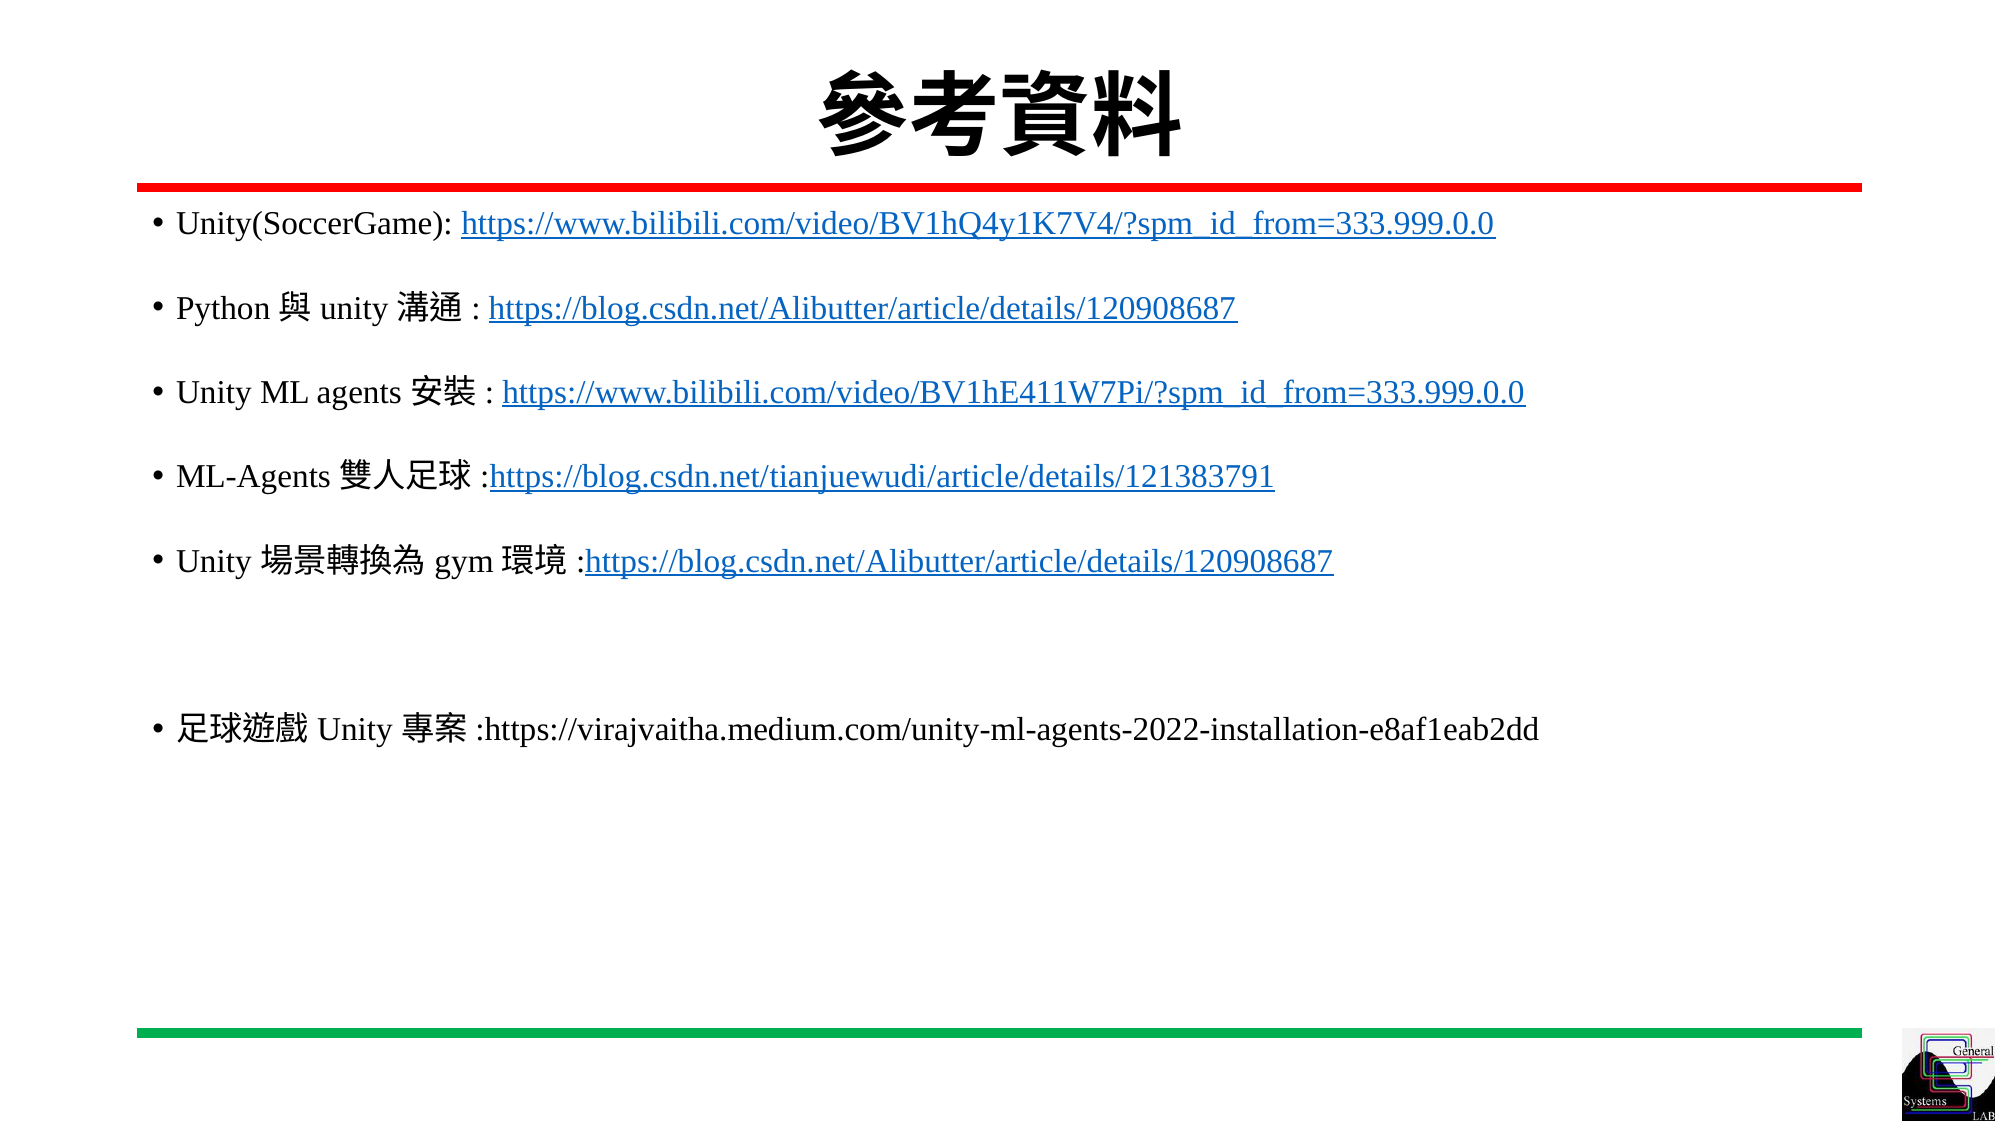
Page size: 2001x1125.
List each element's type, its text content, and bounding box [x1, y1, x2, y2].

picture [1902, 1028, 1995, 1121]
title 參考資料 [137, 59, 1863, 178]
list Unity(SoccerGame): https://www.bilibili.com/video/BV1hQ4y1K7V4/?spm_id_from=333.999.0.0 Python與unity溝通: https://blog.csdn.net/Alibutter/article/details/120908687 Unity ML agents安裝: https://www.bilibili.com/video/BV1hE411W7Pi/?spm_id_from=333.999.0.0 ML-Agents雙人足球:https://blog.csdn.net/tianjuewudi/article/details/121383791 Unity場景轉換為gym環境:https://blog.csdn.net/Alibutter/article/details/120908687 足球遊戲Unity專案:https://virajvaitha.medium.com/unity-ml-agents-2022-installation-e8af1eab2dd [137, 198, 1863, 1025]
